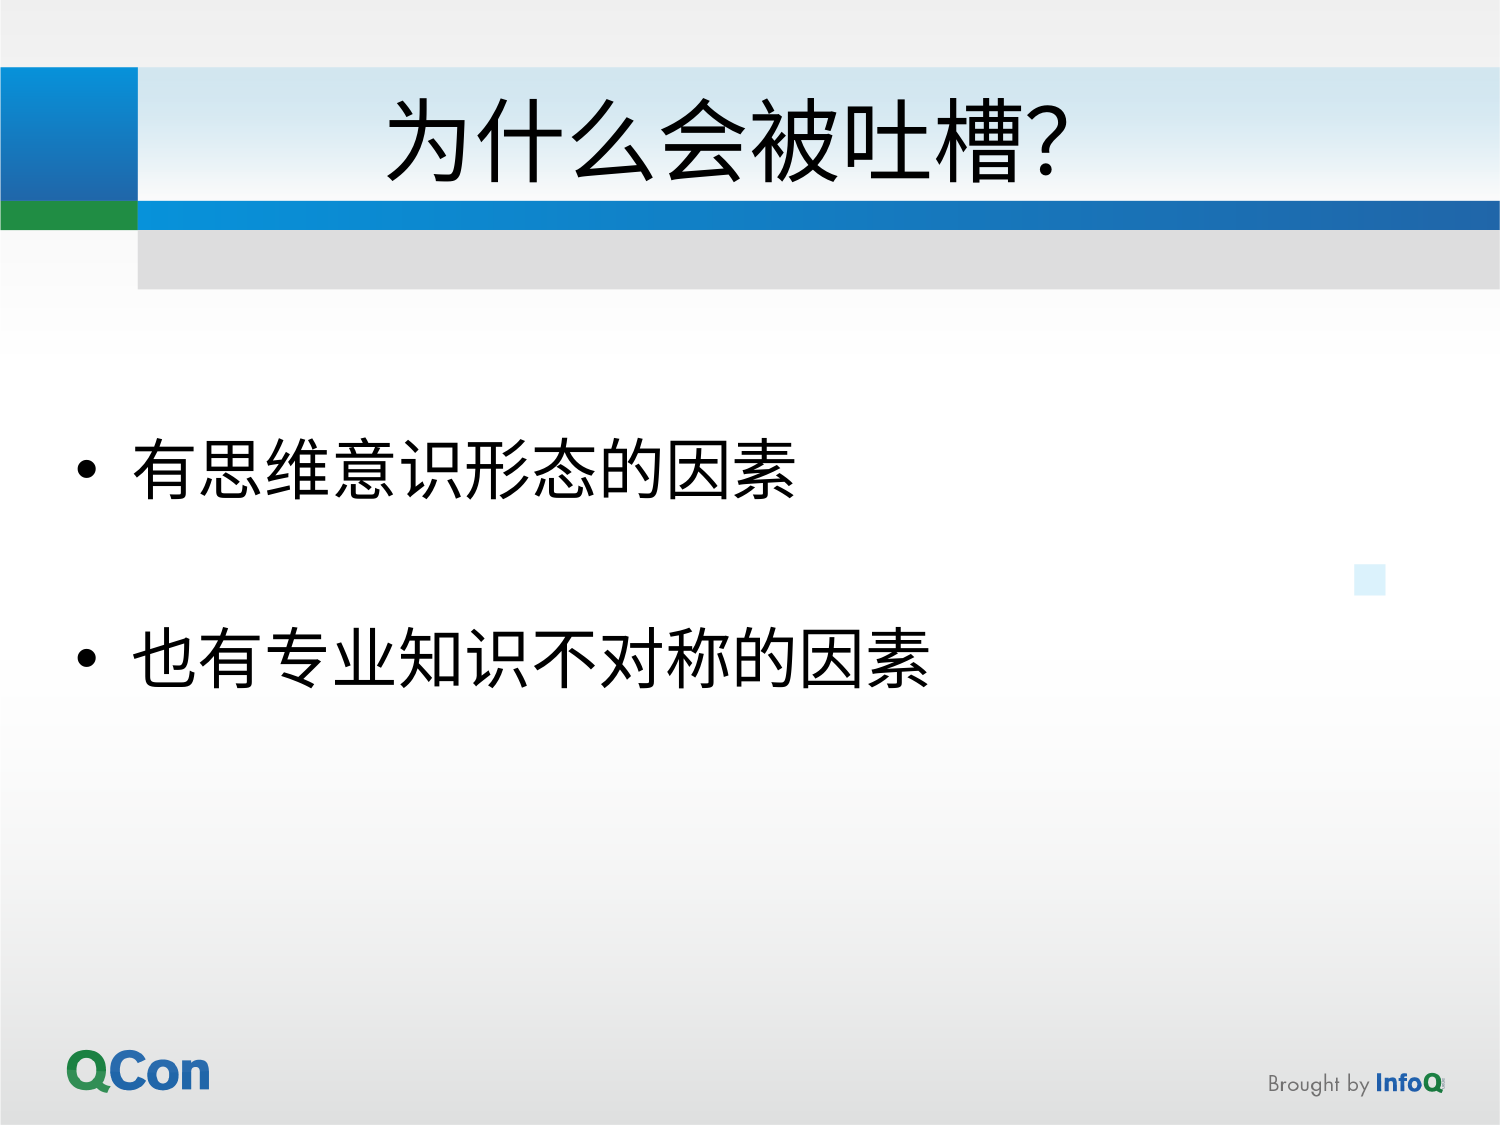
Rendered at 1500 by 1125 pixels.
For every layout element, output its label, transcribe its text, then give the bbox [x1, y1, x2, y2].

slide_number [1074, 1050, 1426, 1096]
picture [0, 0, 1500, 1125]
title 为什么会被吐槽？ [74, 14, 1426, 261]
list 有思维意识形态的因素 也有专业知识不对称的因素 [74, 261, 1426, 863]
